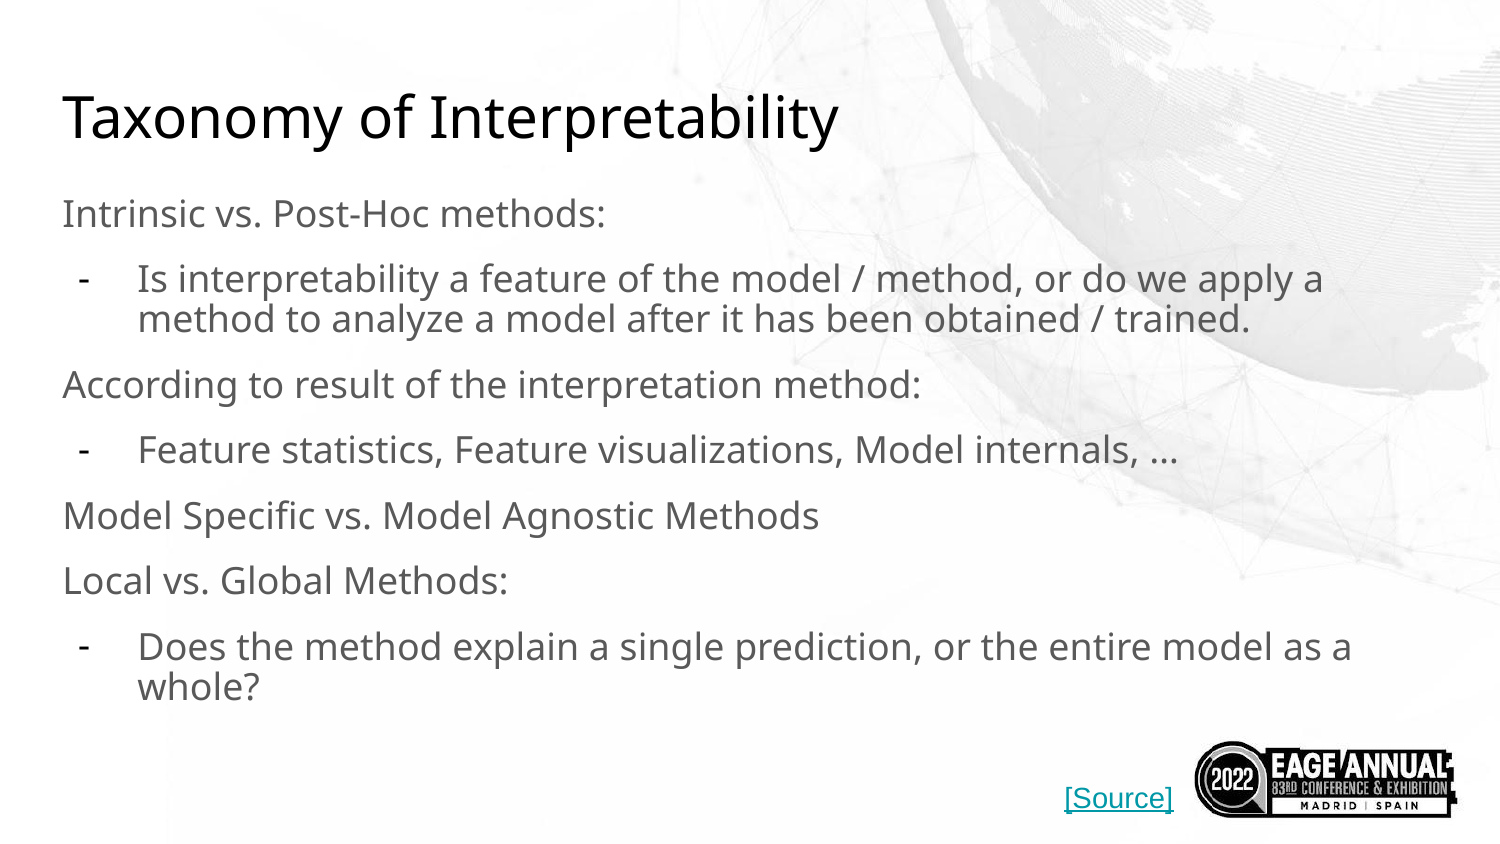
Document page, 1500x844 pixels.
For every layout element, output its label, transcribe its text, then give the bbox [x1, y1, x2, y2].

list Intrinsic vs. Post-Hoc methods: Is interpretability a feature of the model / method, or do we apply a method to analyze a model after it has been obtained / trained. According to result of the interpretation method: Feature statistics, Feature visualizations, Model internals, … Model Specific vs. Model Agnostic Methods Local vs. Global Methods: Does the method explain a single prediction, or the entire model as a whole? [51, 189, 1449, 765]
title Taxonomy of Interpretability [51, 72, 1449, 167]
text_box [Source] [1049, 764, 1217, 830]
picture [0, 0, 1500, 844]
